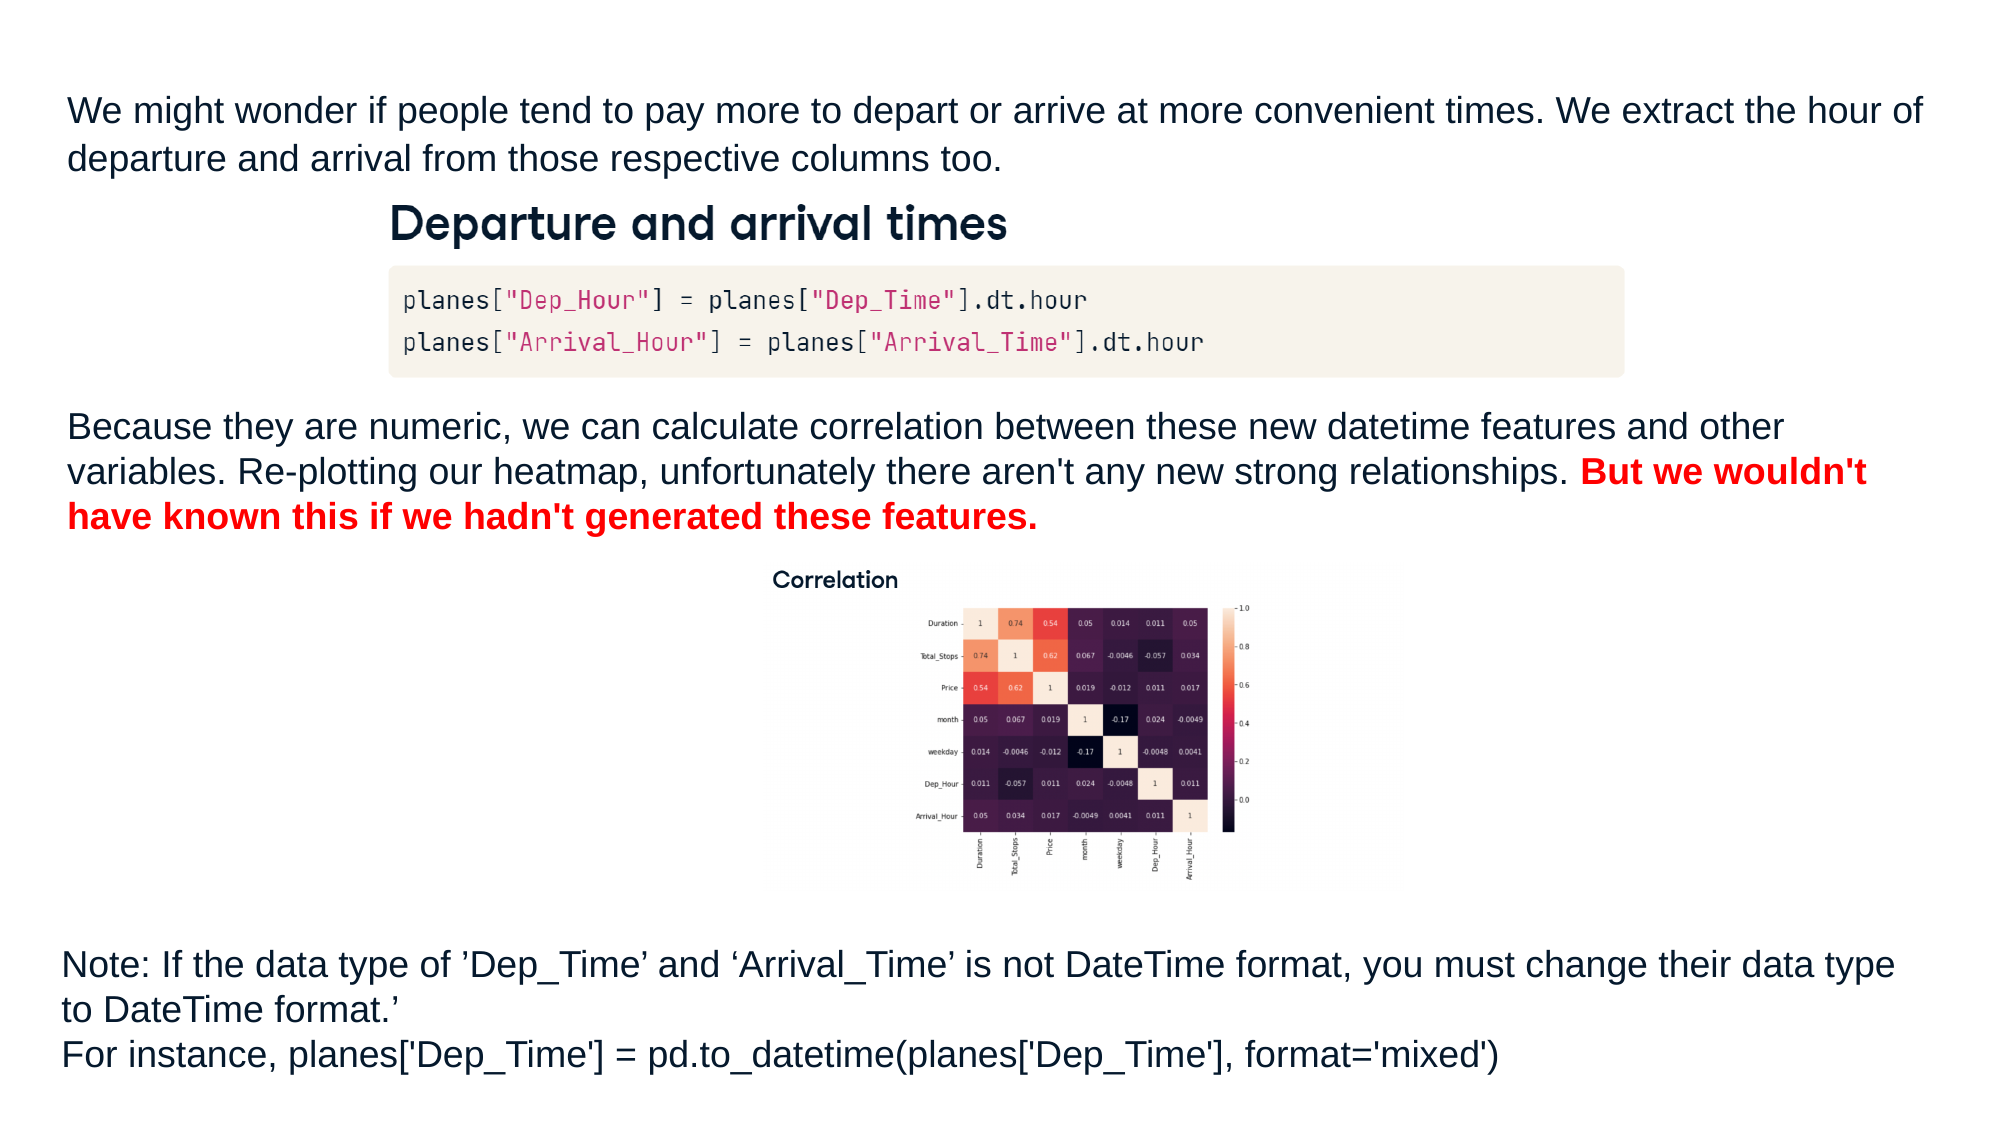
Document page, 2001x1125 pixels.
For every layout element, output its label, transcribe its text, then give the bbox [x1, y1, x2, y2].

text_box Because they are numeric, we can calculate correlation between these new datetime features and other variables. Re-plotting our heatmap, unfortunately there aren't any new strong relationships. But we wouldn't have known this if we hadn't generated these features. [52, 394, 1959, 545]
text_box We might wonder if people tend to pay more to depart or arrive at more convenient times. We extract the hour of departure and arrival from those respective columns too. [52, 75, 1959, 187]
picture [372, 184, 1639, 395]
picture [762, 561, 1404, 891]
text_box Note: If the data type of ’Dep_Time’ and ‘Arrival_Time’ is not DateTime format, you must change their data type to DateTime format.’ For instance, planes['Dep_Time'] = pd.to_datetime(planes['Dep_Time'], format='mixed') [46, 932, 1954, 1082]
